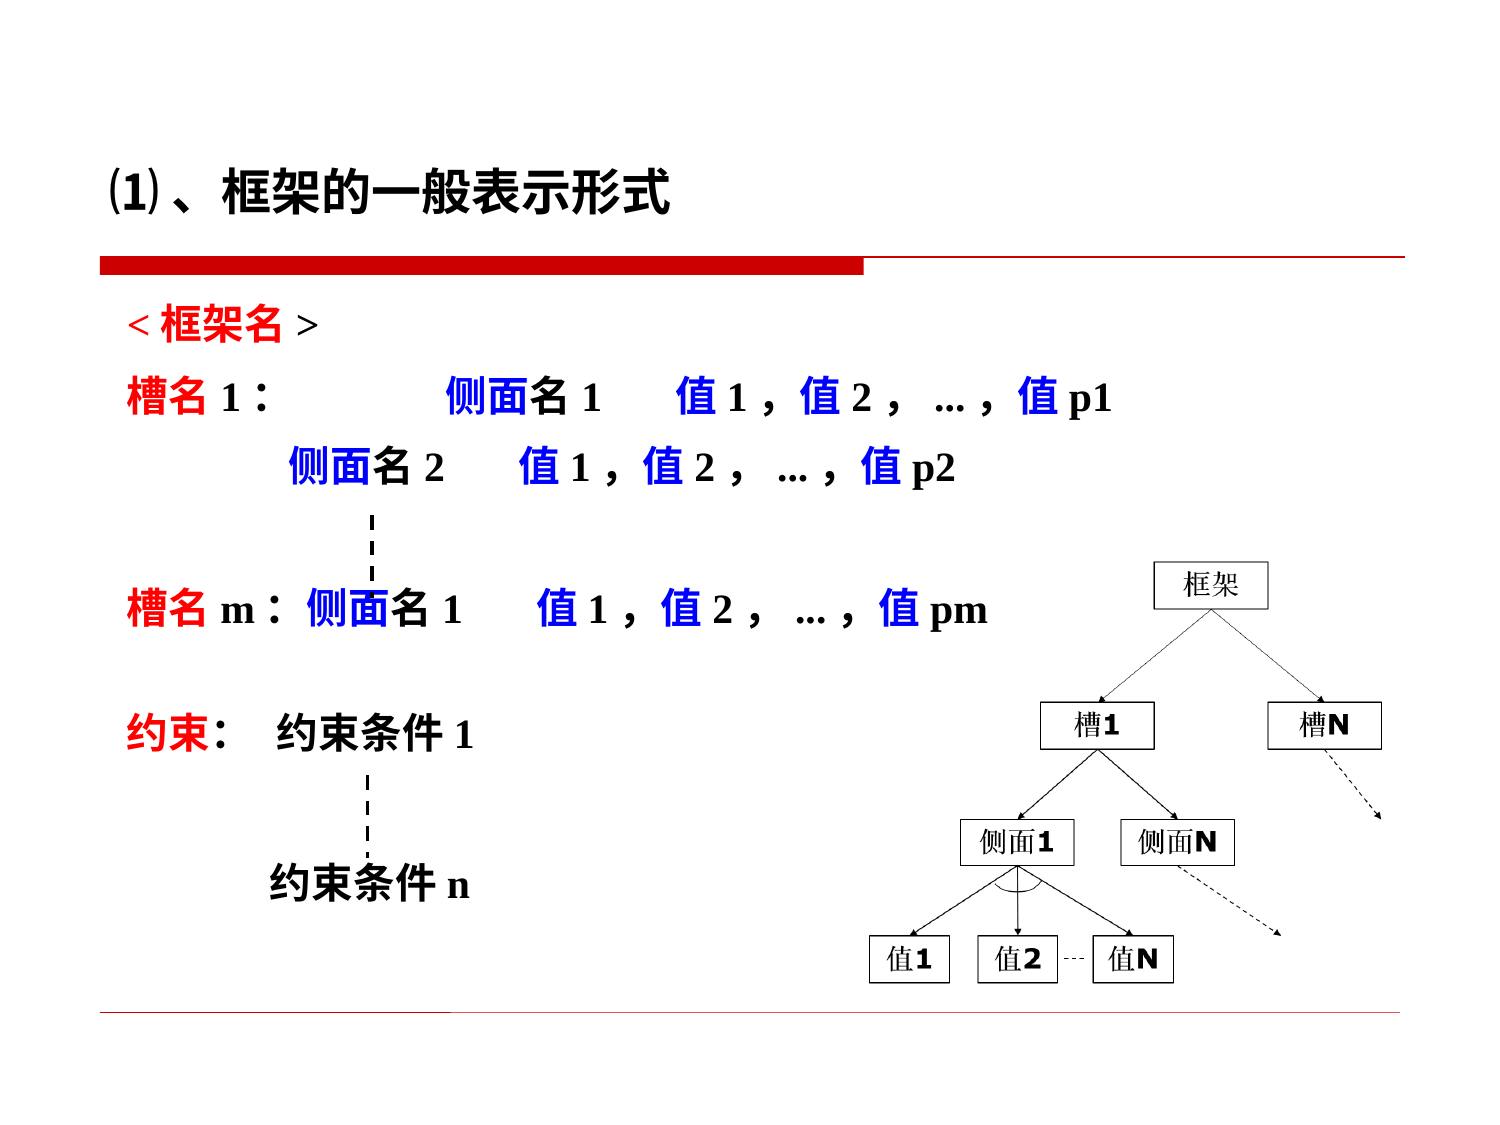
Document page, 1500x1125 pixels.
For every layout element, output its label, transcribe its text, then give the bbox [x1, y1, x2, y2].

text_box ⑴、框架的一般表示形式 [109, 160, 703, 232]
picture [868, 556, 1388, 991]
text_box <框架名> 槽名1： 侧面名1 值1，值2，...，值p1 侧面名2 值1，值2，...，值p2 槽名m：侧面名1 值1，值2，...，值pm 约束： 约束条件1 约束条件n [112, 290, 1338, 915]
